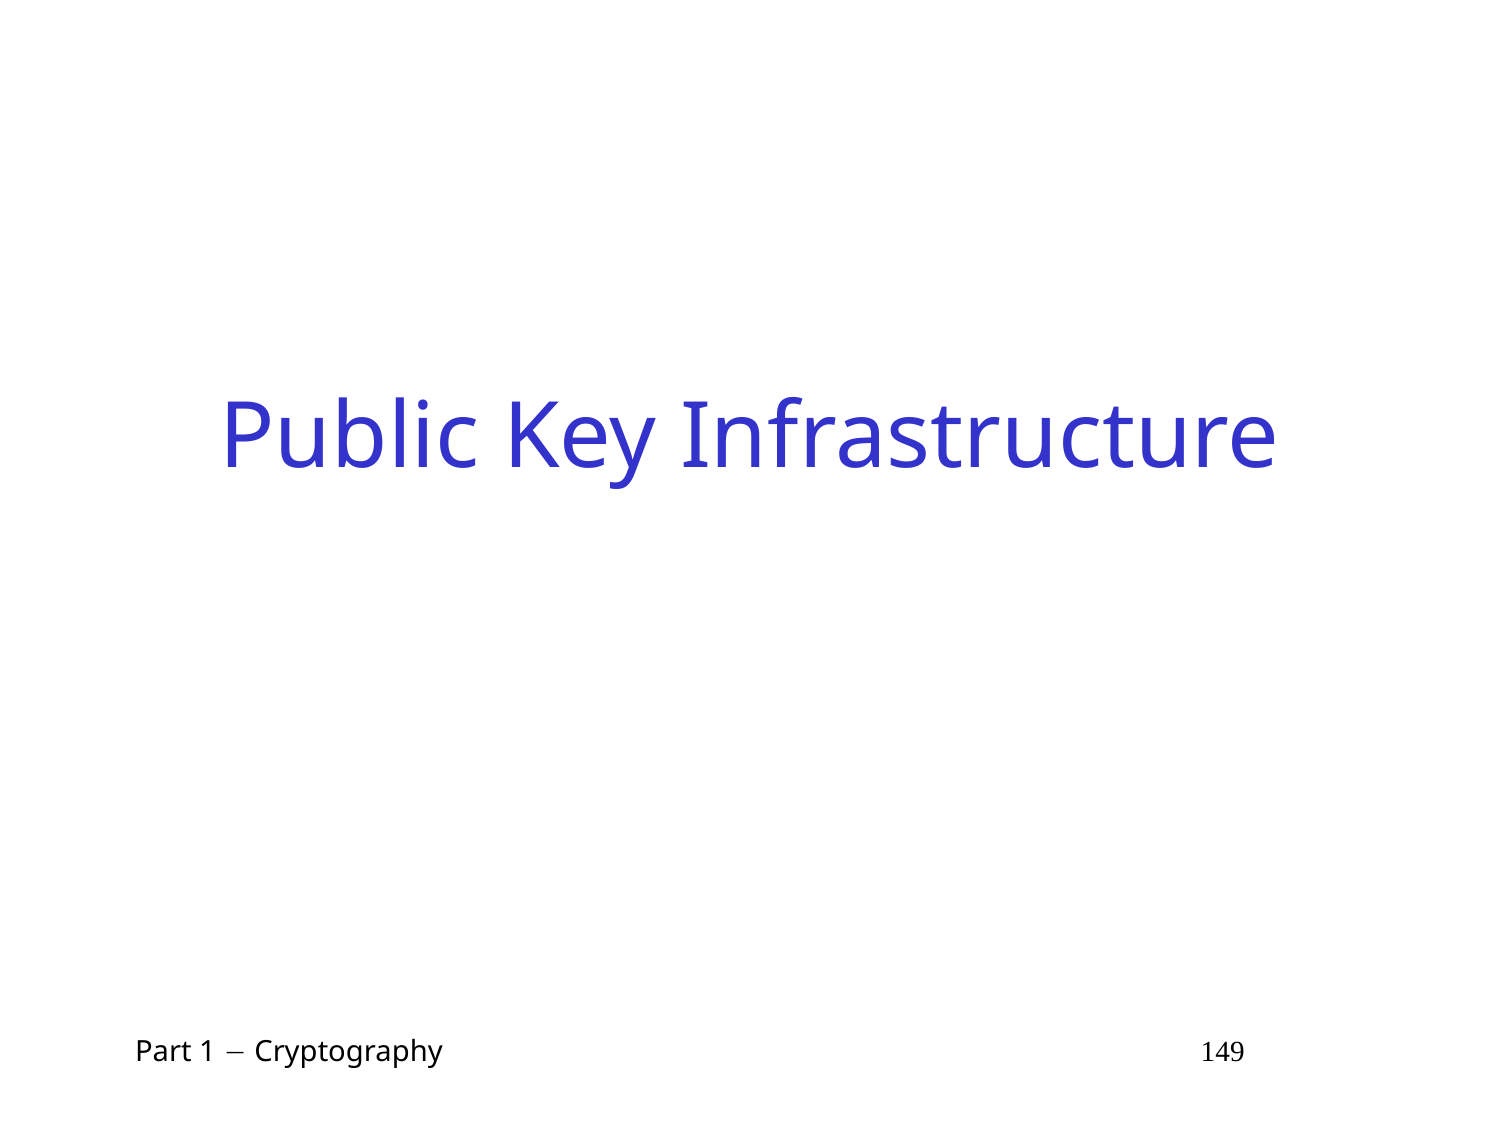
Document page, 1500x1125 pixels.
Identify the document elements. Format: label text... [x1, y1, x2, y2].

footer Part 1  Cryptography 149 [112, 1024, 1401, 1101]
title Public Key Infrastructure [112, 262, 1388, 601]
